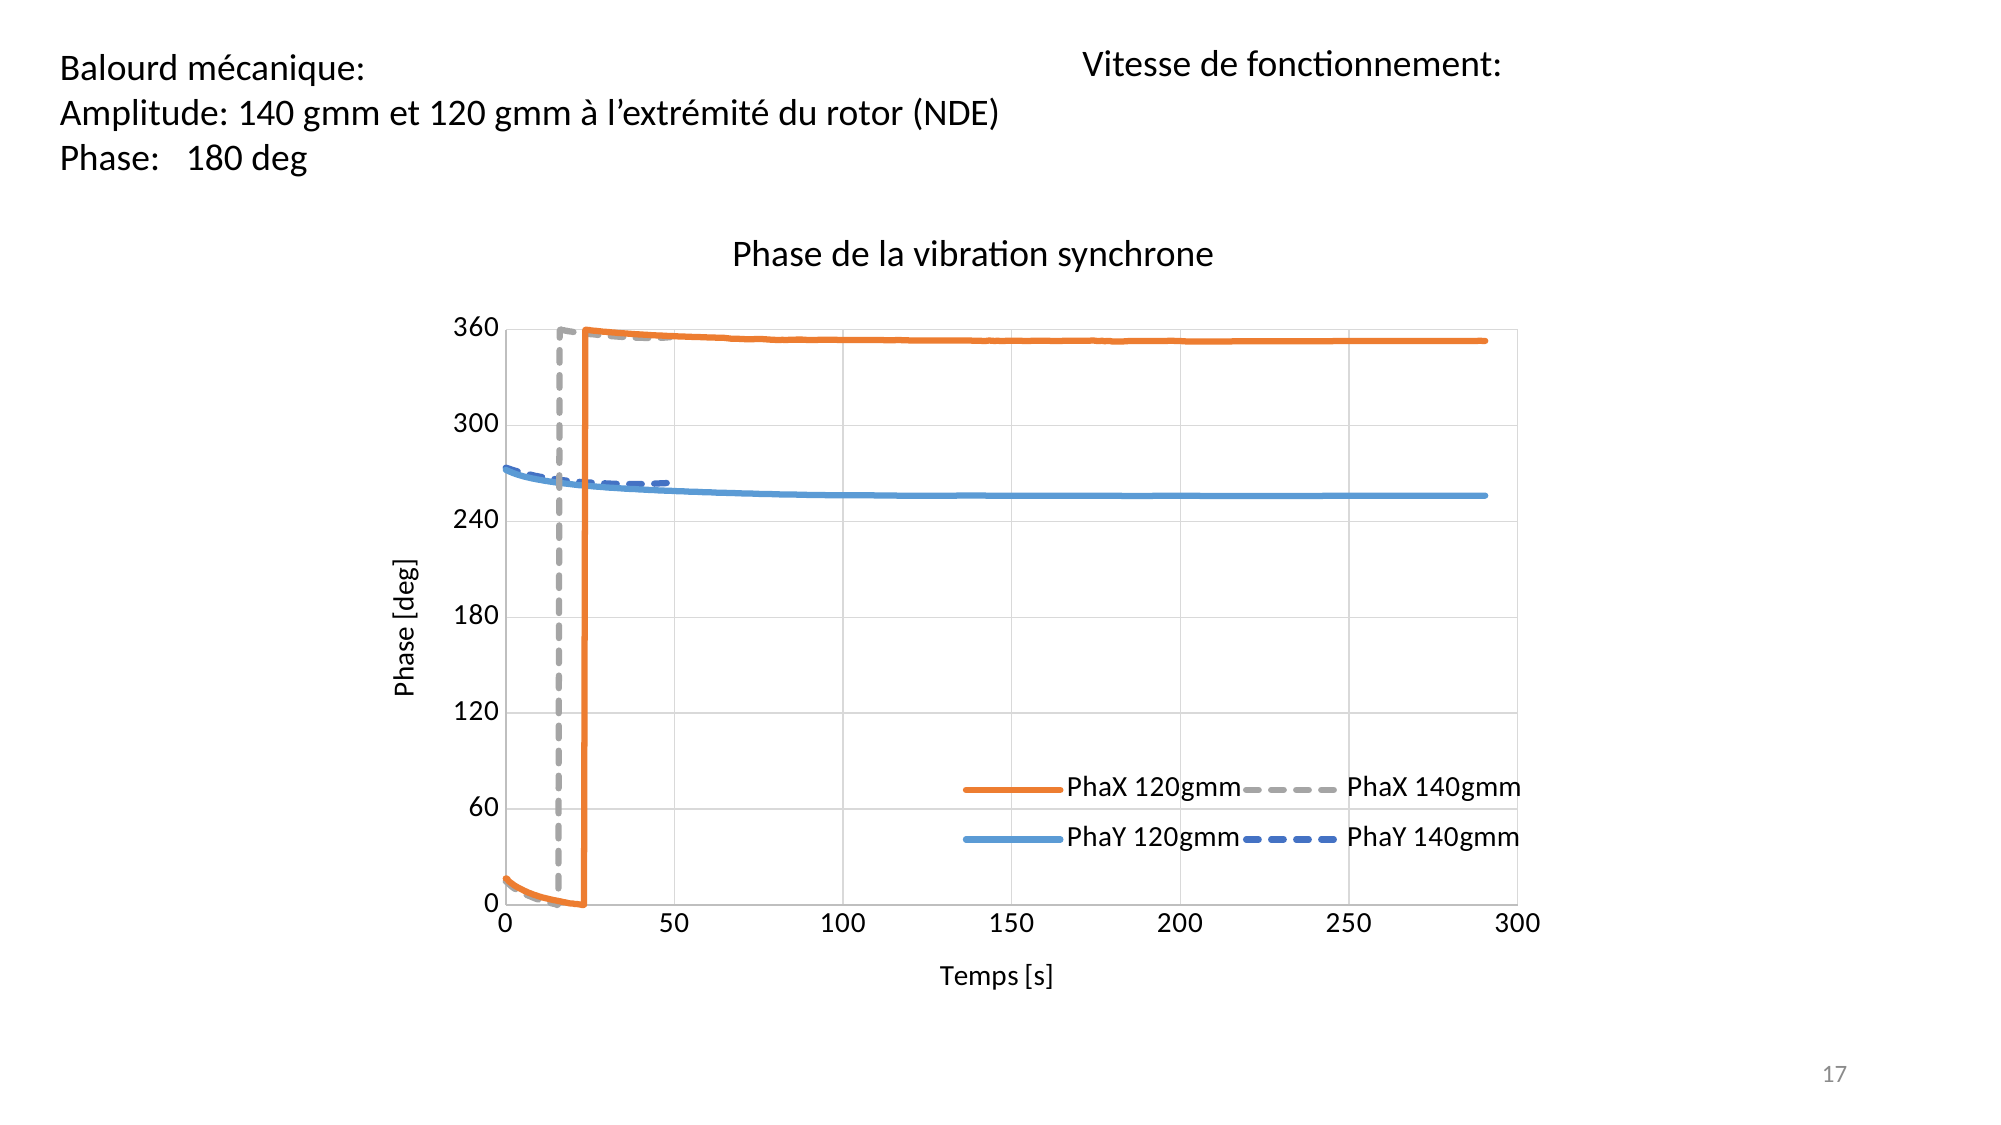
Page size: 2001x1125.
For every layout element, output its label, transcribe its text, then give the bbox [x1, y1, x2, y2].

chart [382, 293, 1564, 1003]
text_box Phase de la vibration synchrone [717, 221, 1230, 282]
slide_number 17 [1412, 1042, 1863, 1103]
text_box Balourd mécanique: Amplitude: 140 gmm et 120 gmm à l’extrémité du rotor (NDE) Phase: 180 deg [45, 35, 1016, 186]
